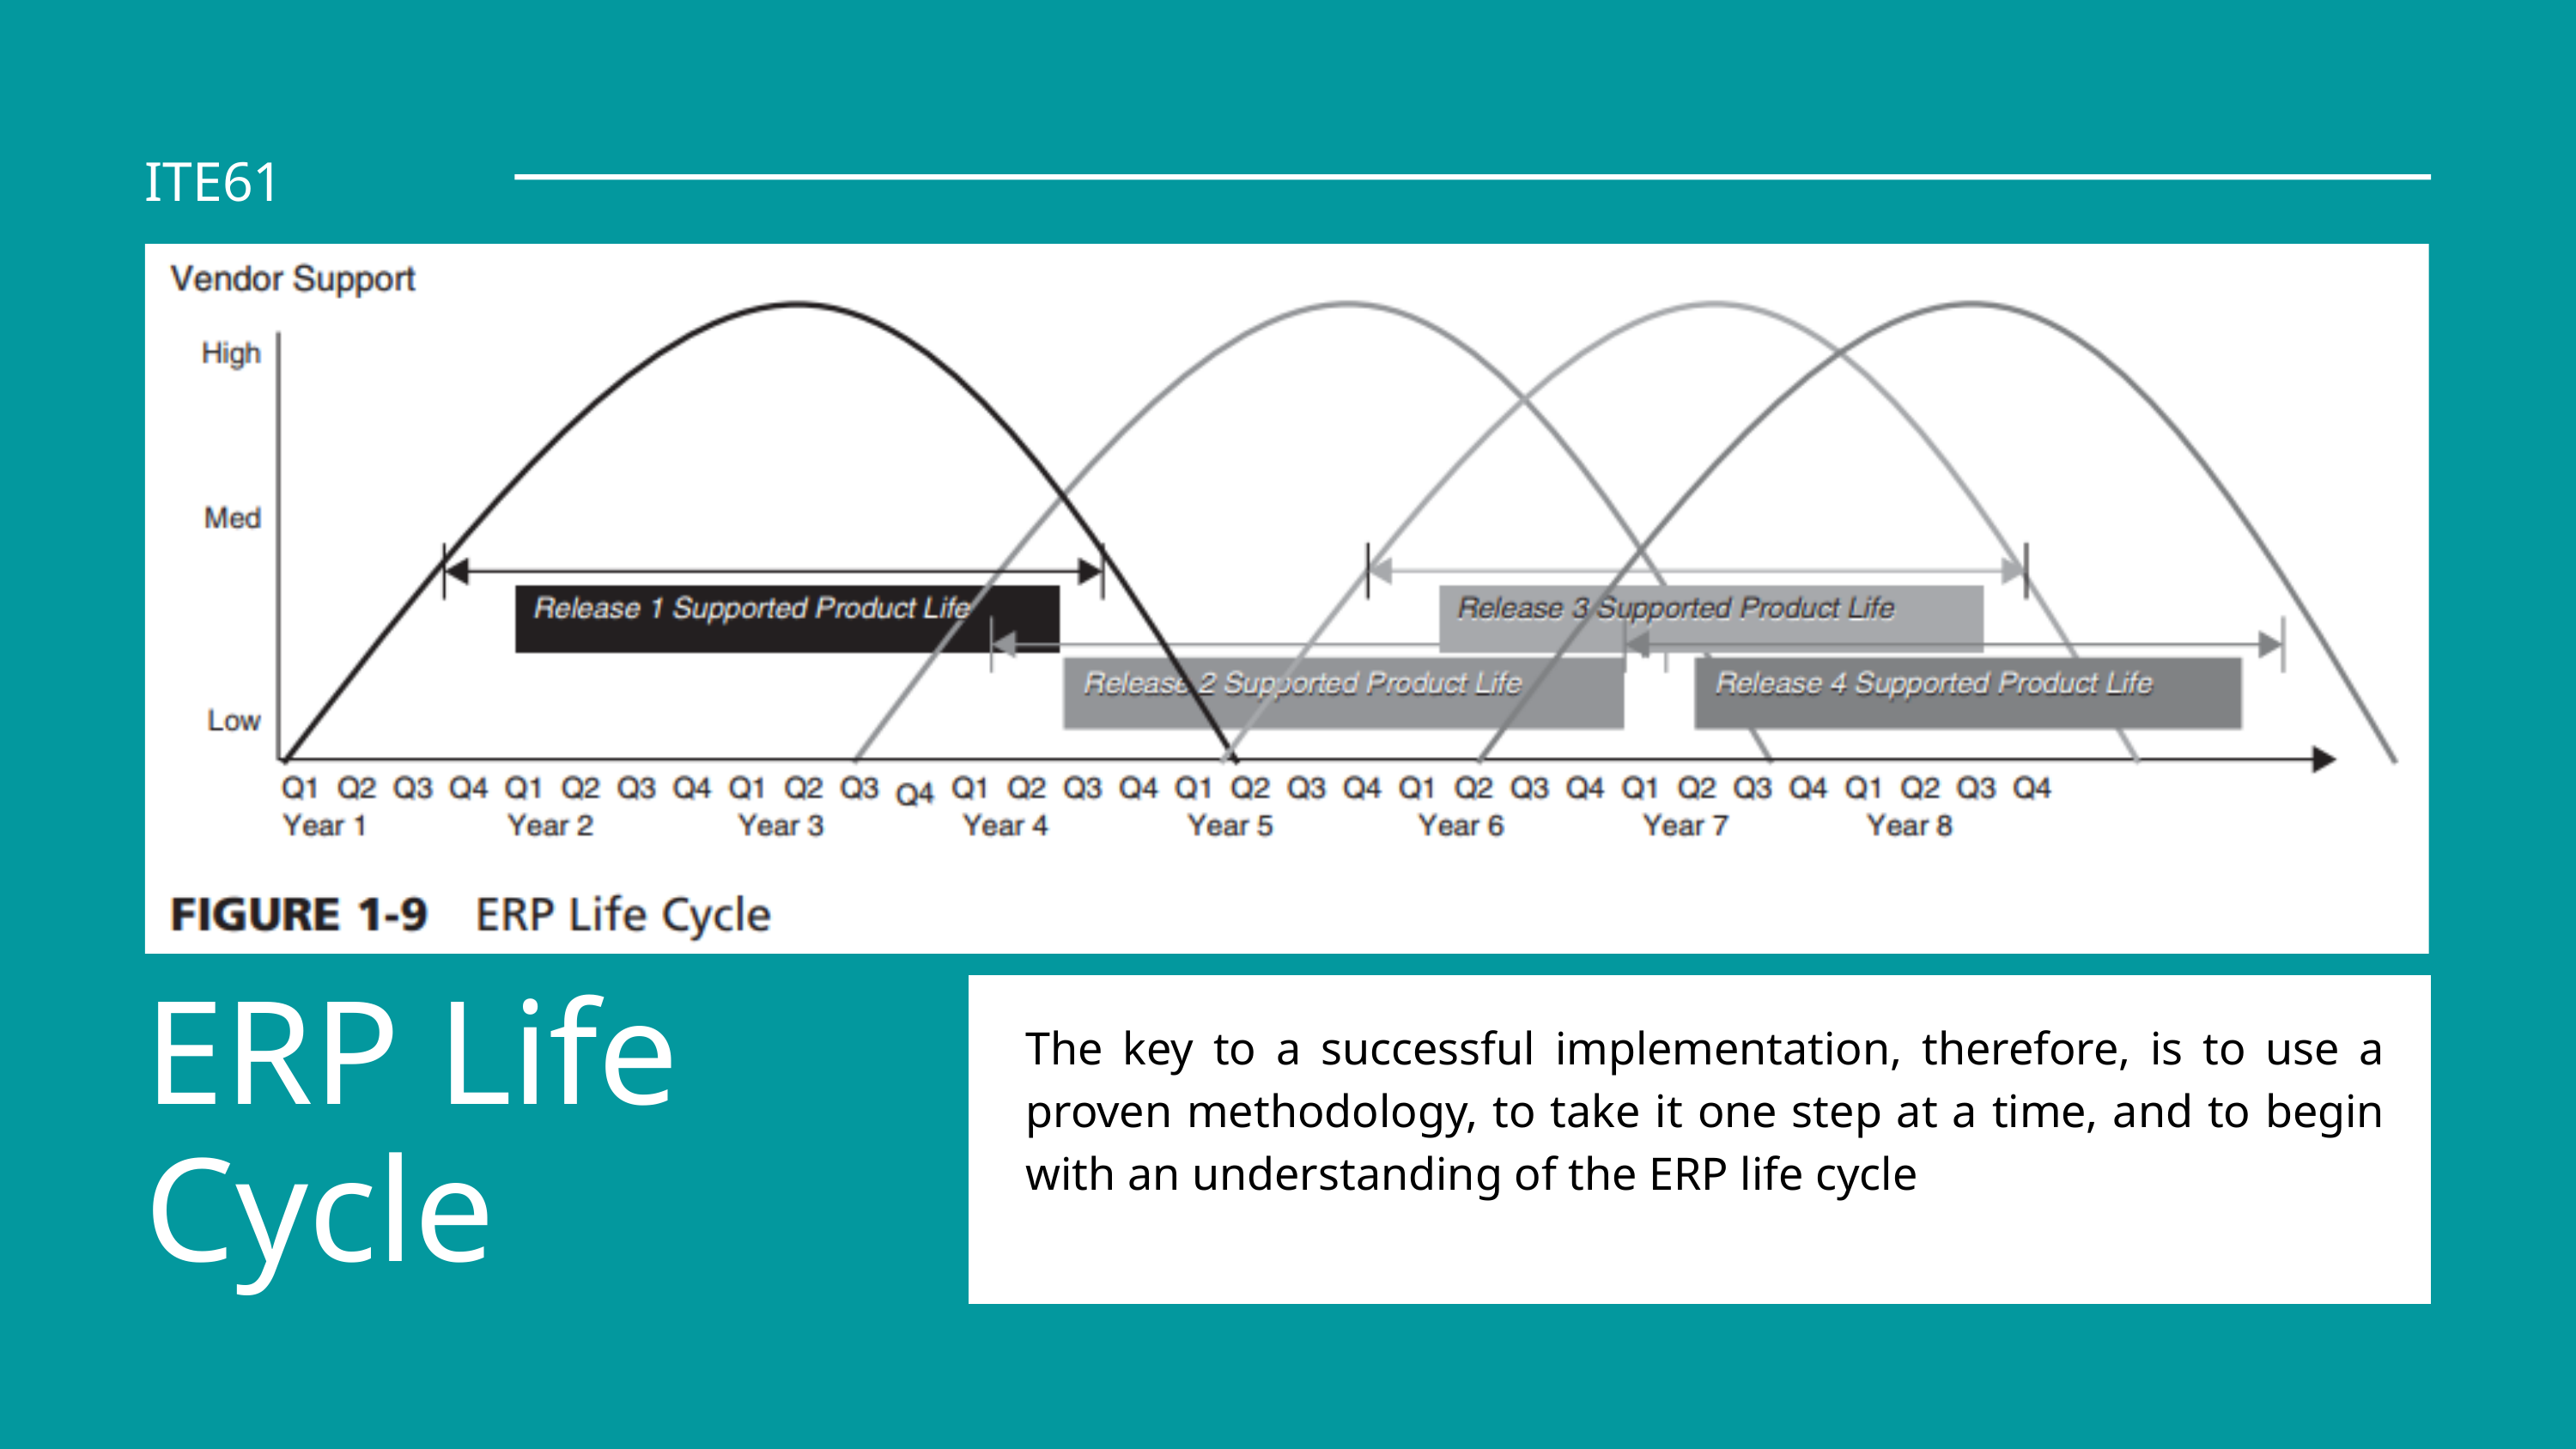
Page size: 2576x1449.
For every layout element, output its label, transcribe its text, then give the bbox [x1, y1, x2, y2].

text_box [144, 244, 2429, 954]
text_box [968, 975, 2432, 1304]
text_box ERP Life Cycle [144, 975, 932, 1291]
text_box ITE61 [144, 136, 471, 212]
